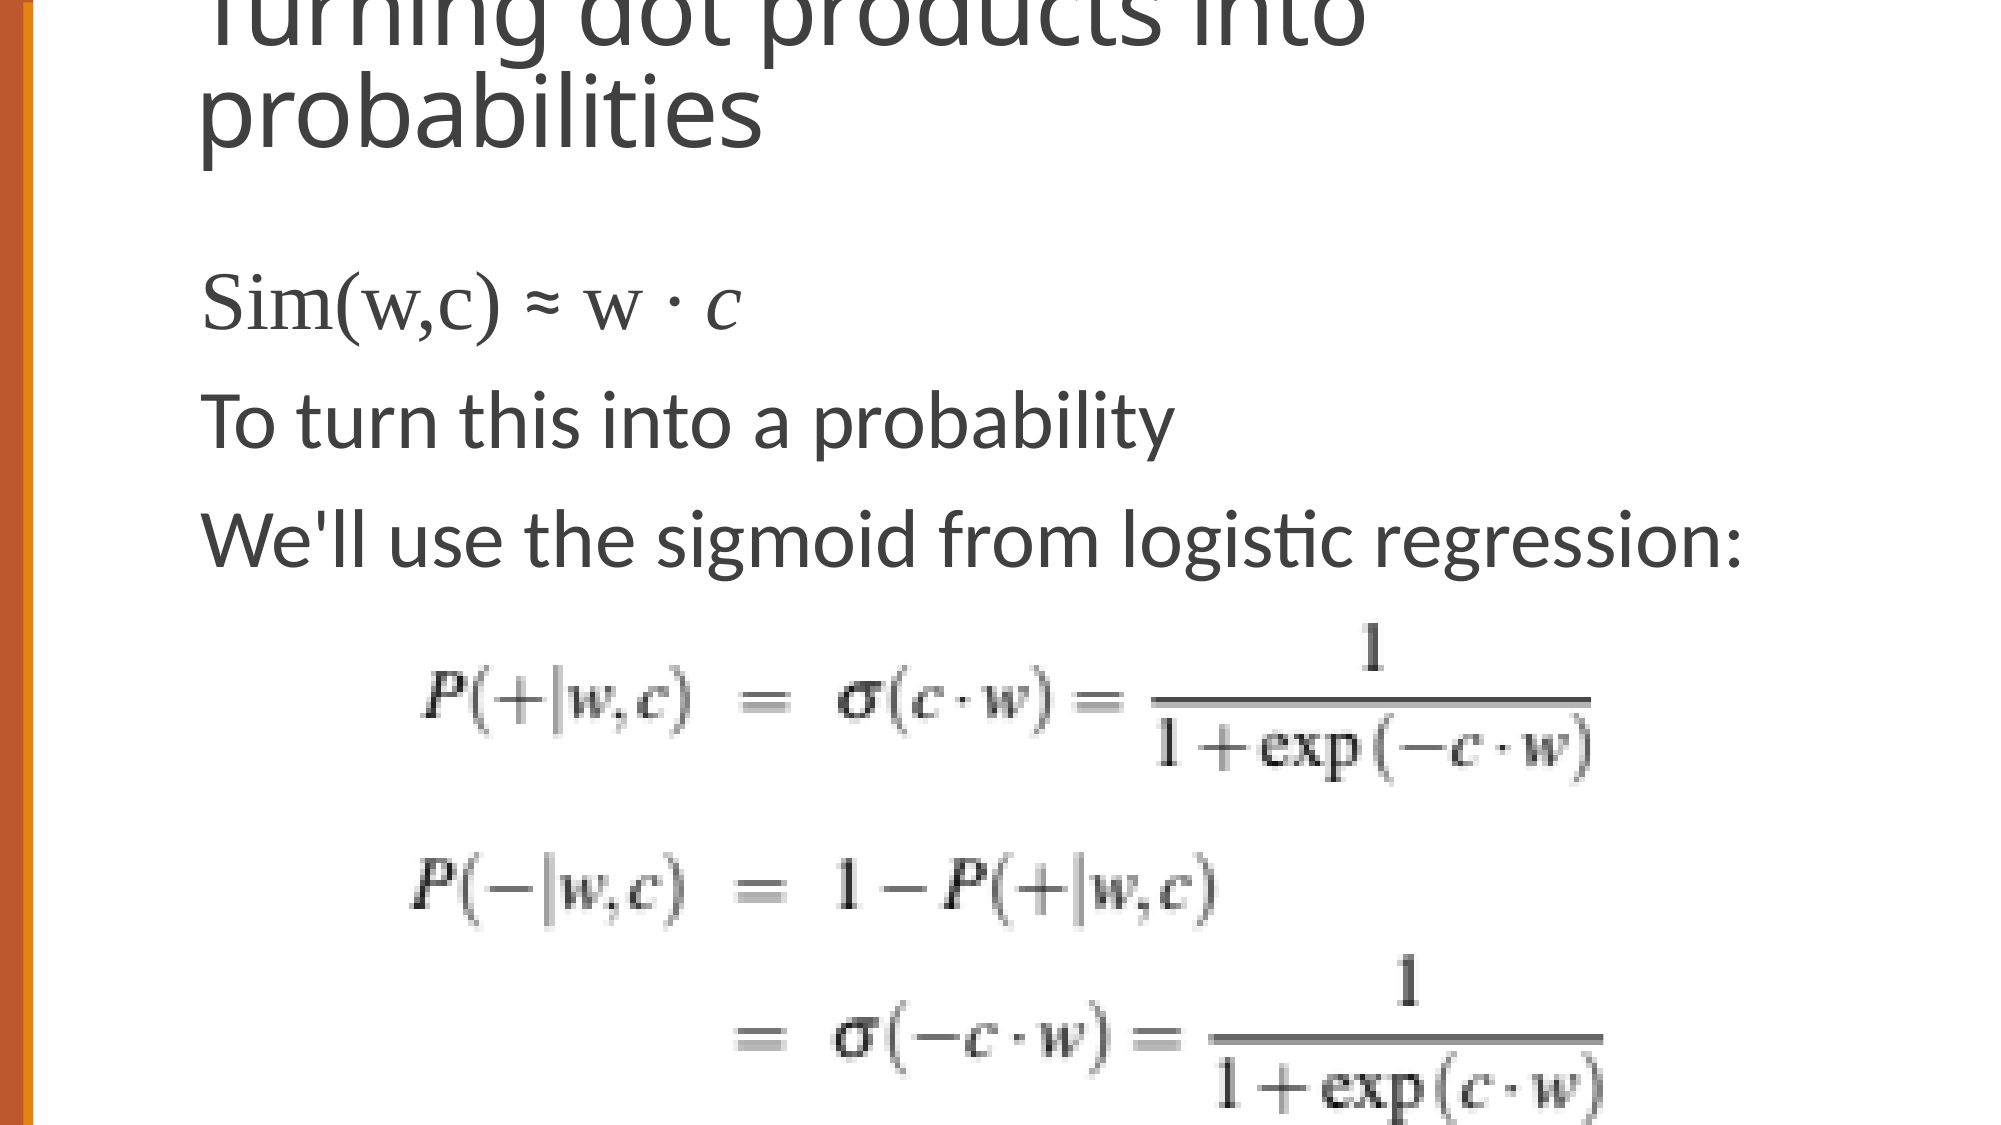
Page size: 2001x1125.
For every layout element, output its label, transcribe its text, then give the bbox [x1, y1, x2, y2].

picture [392, 824, 1604, 1125]
title Turning dot products into probabilities [180, 26, 1830, 175]
list Sim(w,c) ≈ w ∙ c To turn this into a probability We'll use the sigmoid from logistic regression: [200, 249, 1888, 910]
picture [388, 618, 1592, 788]
